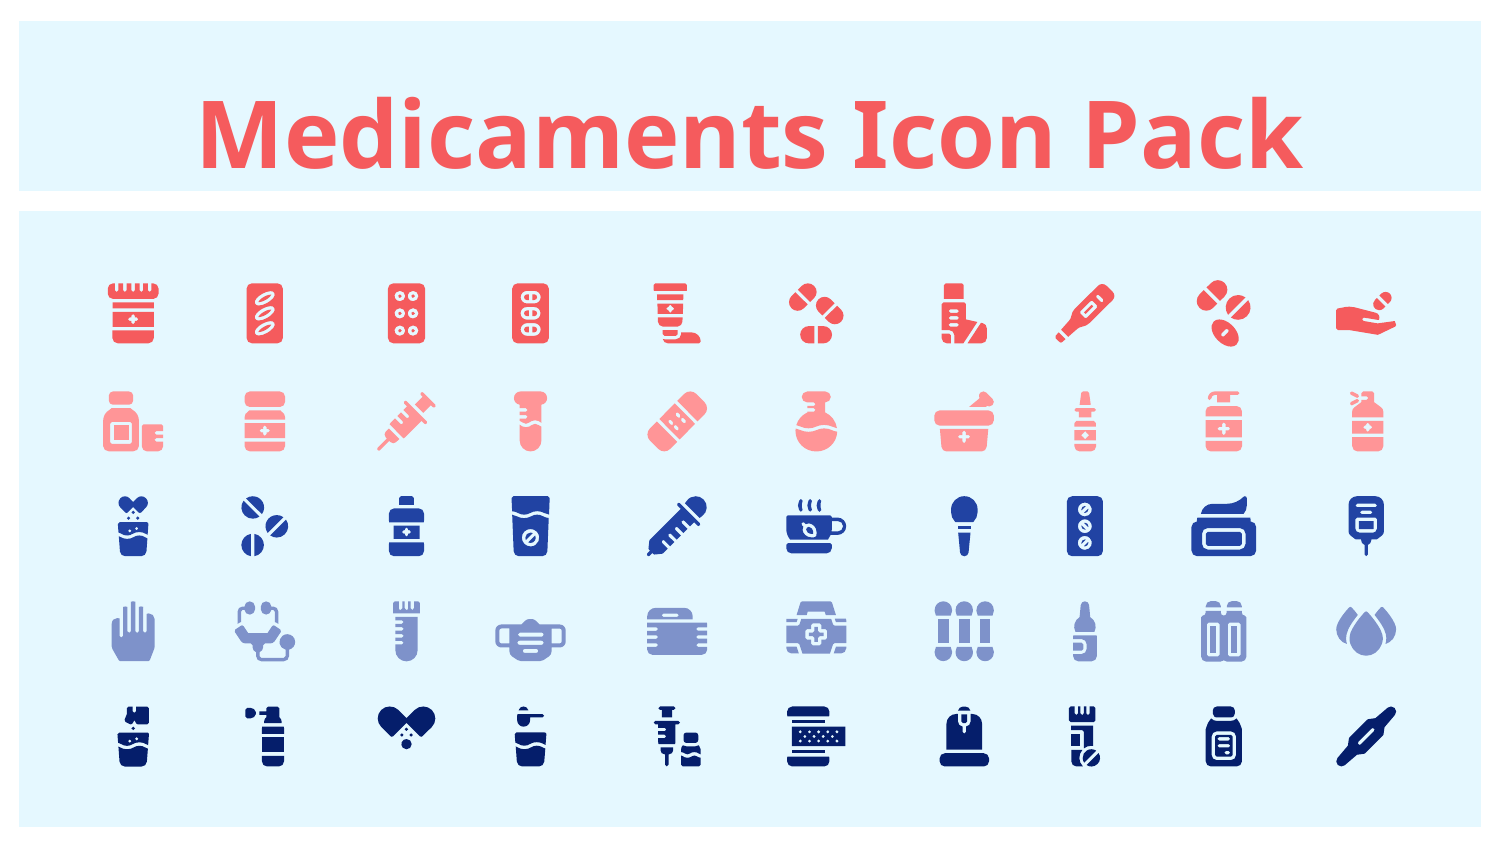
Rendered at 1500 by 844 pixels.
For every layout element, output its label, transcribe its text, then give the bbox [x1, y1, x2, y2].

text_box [245, 706, 285, 767]
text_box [392, 601, 421, 662]
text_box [645, 495, 709, 557]
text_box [1205, 391, 1243, 452]
text_box [495, 619, 566, 662]
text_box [933, 391, 995, 452]
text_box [117, 706, 150, 767]
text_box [1335, 291, 1397, 335]
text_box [939, 706, 990, 767]
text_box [1195, 279, 1253, 347]
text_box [1191, 495, 1257, 557]
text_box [1068, 706, 1102, 767]
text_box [240, 495, 290, 557]
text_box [513, 391, 548, 452]
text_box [376, 391, 437, 451]
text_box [653, 706, 701, 767]
title Medicaments Icon Pack [115, 75, 1384, 170]
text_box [785, 601, 847, 654]
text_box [1200, 600, 1247, 662]
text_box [511, 495, 550, 557]
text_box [388, 495, 425, 557]
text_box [376, 706, 437, 750]
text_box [941, 283, 988, 344]
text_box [785, 498, 847, 554]
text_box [653, 283, 702, 344]
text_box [1073, 391, 1097, 452]
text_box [107, 283, 159, 344]
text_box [950, 495, 978, 557]
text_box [786, 706, 846, 767]
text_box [1348, 391, 1384, 452]
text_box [117, 495, 149, 557]
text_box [1205, 706, 1243, 767]
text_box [1066, 495, 1104, 557]
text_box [102, 391, 164, 452]
text_box [111, 601, 155, 662]
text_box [387, 283, 426, 344]
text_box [246, 283, 284, 344]
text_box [234, 601, 296, 662]
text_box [1054, 283, 1116, 343]
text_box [514, 706, 547, 767]
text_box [244, 391, 286, 452]
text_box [934, 601, 995, 662]
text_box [795, 391, 838, 452]
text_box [1335, 606, 1397, 657]
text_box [1348, 495, 1385, 557]
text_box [1072, 601, 1098, 662]
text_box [646, 391, 709, 452]
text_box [646, 607, 708, 656]
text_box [787, 283, 845, 344]
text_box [511, 283, 550, 344]
text_box [1336, 706, 1397, 767]
